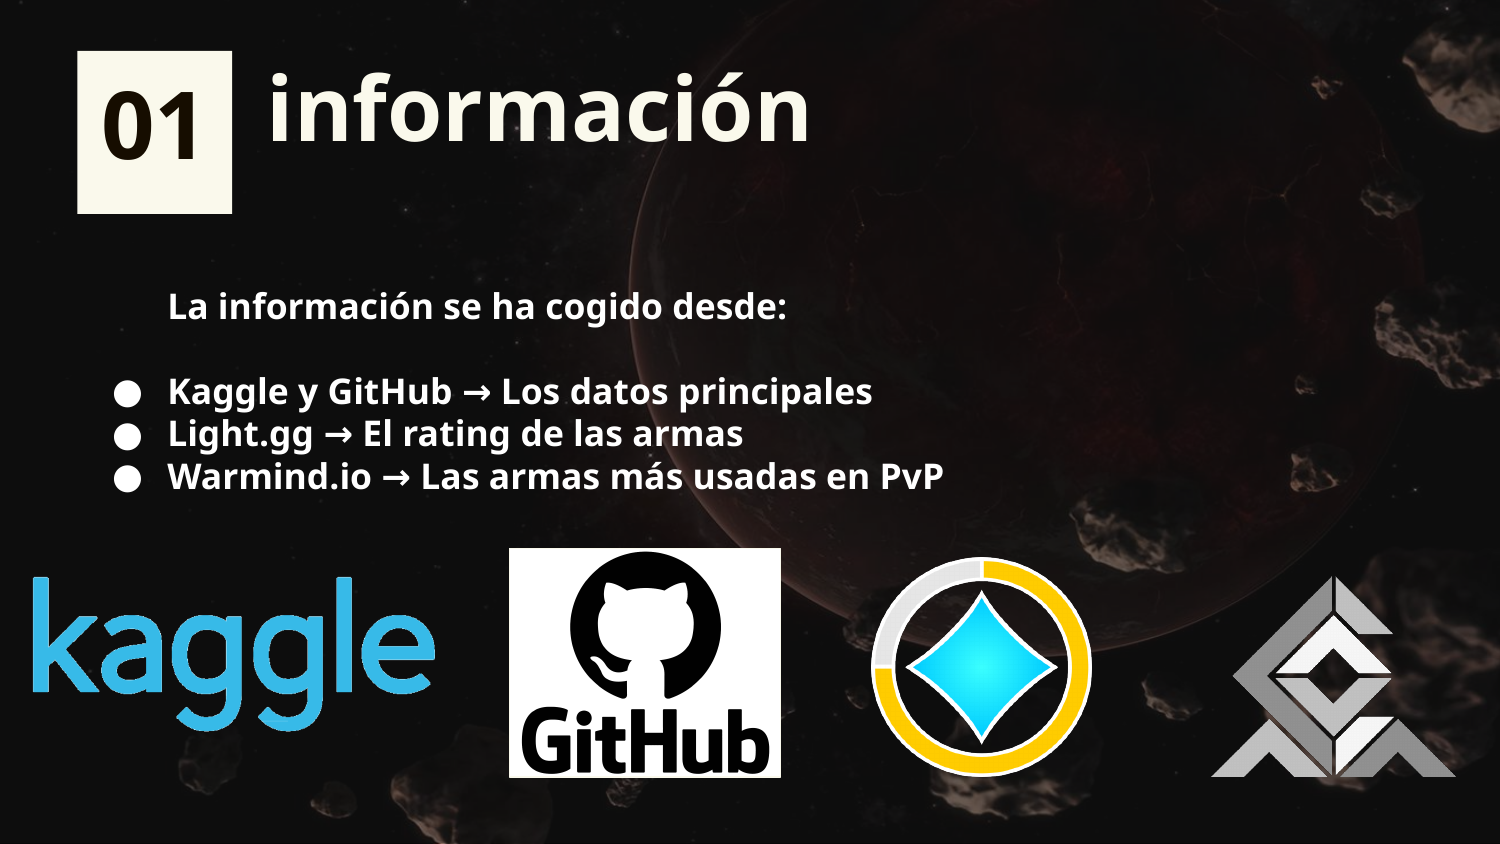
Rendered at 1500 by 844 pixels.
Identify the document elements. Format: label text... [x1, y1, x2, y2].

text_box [441, 548, 849, 778]
title 01 [77, 50, 233, 214]
text_box La información se ha cogido desde: Kaggle y GitHub → Los datos principales Light.gg → El rating de las armas Warmind.io → Las armas más usadas en PvP [77, 268, 1129, 512]
title información [251, 36, 967, 268]
picture [31, 576, 435, 733]
picture [1211, 576, 1456, 778]
picture [871, 557, 1092, 778]
